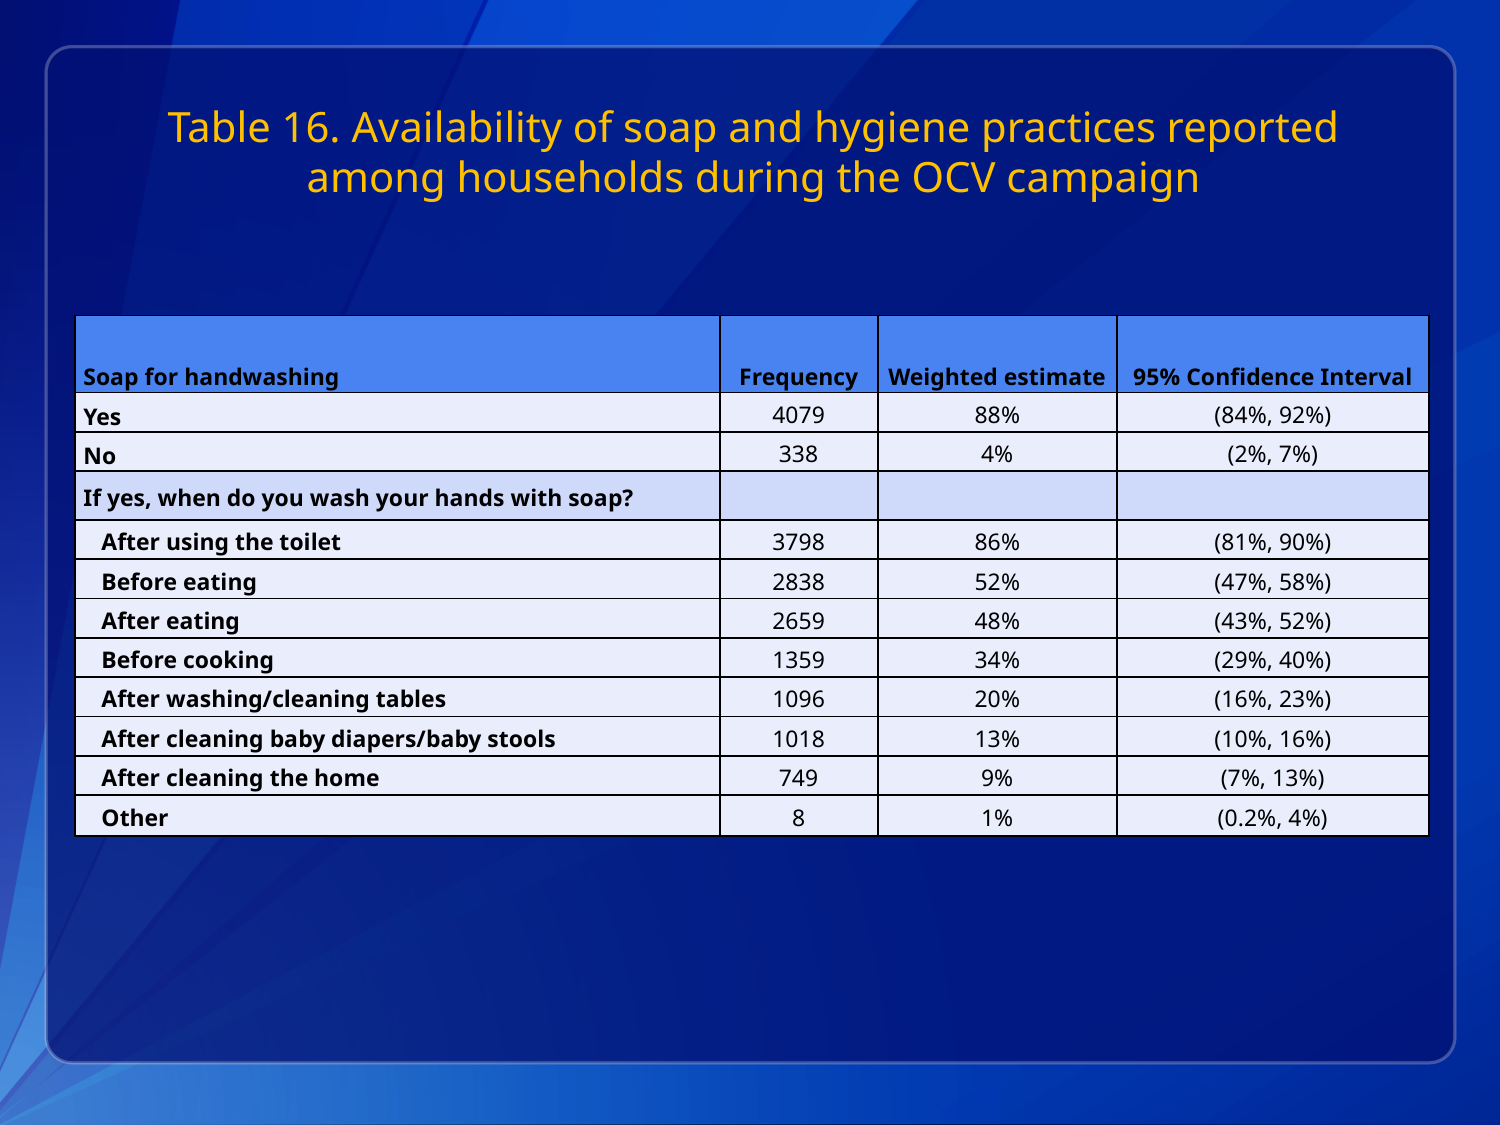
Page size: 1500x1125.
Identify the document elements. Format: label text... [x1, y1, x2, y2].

table_cell (2%, 7%) [1118, 433, 1428, 470]
table_cell Before eating [76, 560, 719, 598]
table_cell After washing/cleaning tables [76, 678, 719, 716]
title Table 16. Availability of soap and hygiene practices reported among households during the OCV campaign [135, 93, 1373, 236]
table_cell (0.2%, 4%) [1118, 796, 1428, 835]
table_cell 13% [879, 717, 1116, 755]
table_cell 86% [879, 521, 1116, 558]
table_cell 2838 [721, 560, 877, 598]
table_cell 20% [879, 678, 1116, 716]
table_cell 4079 [721, 393, 877, 431]
table_cell 749 [721, 757, 877, 794]
table_cell Other [76, 796, 719, 835]
table_cell (43%, 52%) [1118, 599, 1428, 637]
table_cell (84%, 92%) [1118, 393, 1428, 431]
table_cell 9% [879, 757, 1116, 794]
table_header Soap for handwashing [76, 316, 719, 392]
table_cell (16%, 23%) [1118, 678, 1428, 716]
table_cell 1359 [721, 639, 877, 676]
table_cell After eating [76, 599, 719, 637]
table_cell After using the toilet [76, 521, 719, 558]
table_cell (81%, 90%) [1118, 521, 1428, 558]
table_cell 1018 [721, 717, 877, 755]
table_cell (47%, 58%) [1118, 560, 1428, 598]
table_cell (29%, 40%) [1118, 639, 1428, 676]
picture [0, 0, 1500, 1125]
table_cell [721, 472, 877, 519]
table_cell Yes [76, 393, 719, 431]
table_cell 88% [879, 393, 1116, 431]
table_cell (7%, 13%) [1118, 757, 1428, 794]
table_header Weighted estimate [879, 316, 1116, 392]
table_cell If yes, when do you wash your hands with soap? [76, 472, 719, 519]
table_cell 338 [721, 433, 877, 470]
table_cell After cleaning the home [76, 757, 719, 794]
table_header 95% Confidence Interval [1118, 316, 1428, 392]
table_cell (10%, 16%) [1118, 717, 1428, 755]
table_cell 48% [879, 599, 1116, 637]
table_cell No [76, 433, 719, 470]
table_cell After cleaning baby diapers/baby stools [76, 717, 719, 755]
table_cell 2659 [721, 599, 877, 637]
table_cell [1118, 472, 1428, 519]
table_cell 8 [721, 796, 877, 835]
table_cell 34% [879, 639, 1116, 676]
table_cell 52% [879, 560, 1116, 598]
table_cell 1096 [721, 678, 877, 716]
table_cell [879, 472, 1116, 519]
table_cell Before cooking [76, 639, 719, 676]
table_cell 1% [879, 796, 1116, 835]
table_cell 3798 [721, 521, 877, 558]
table_cell 4% [879, 433, 1116, 470]
table_header Frequency [721, 316, 877, 392]
